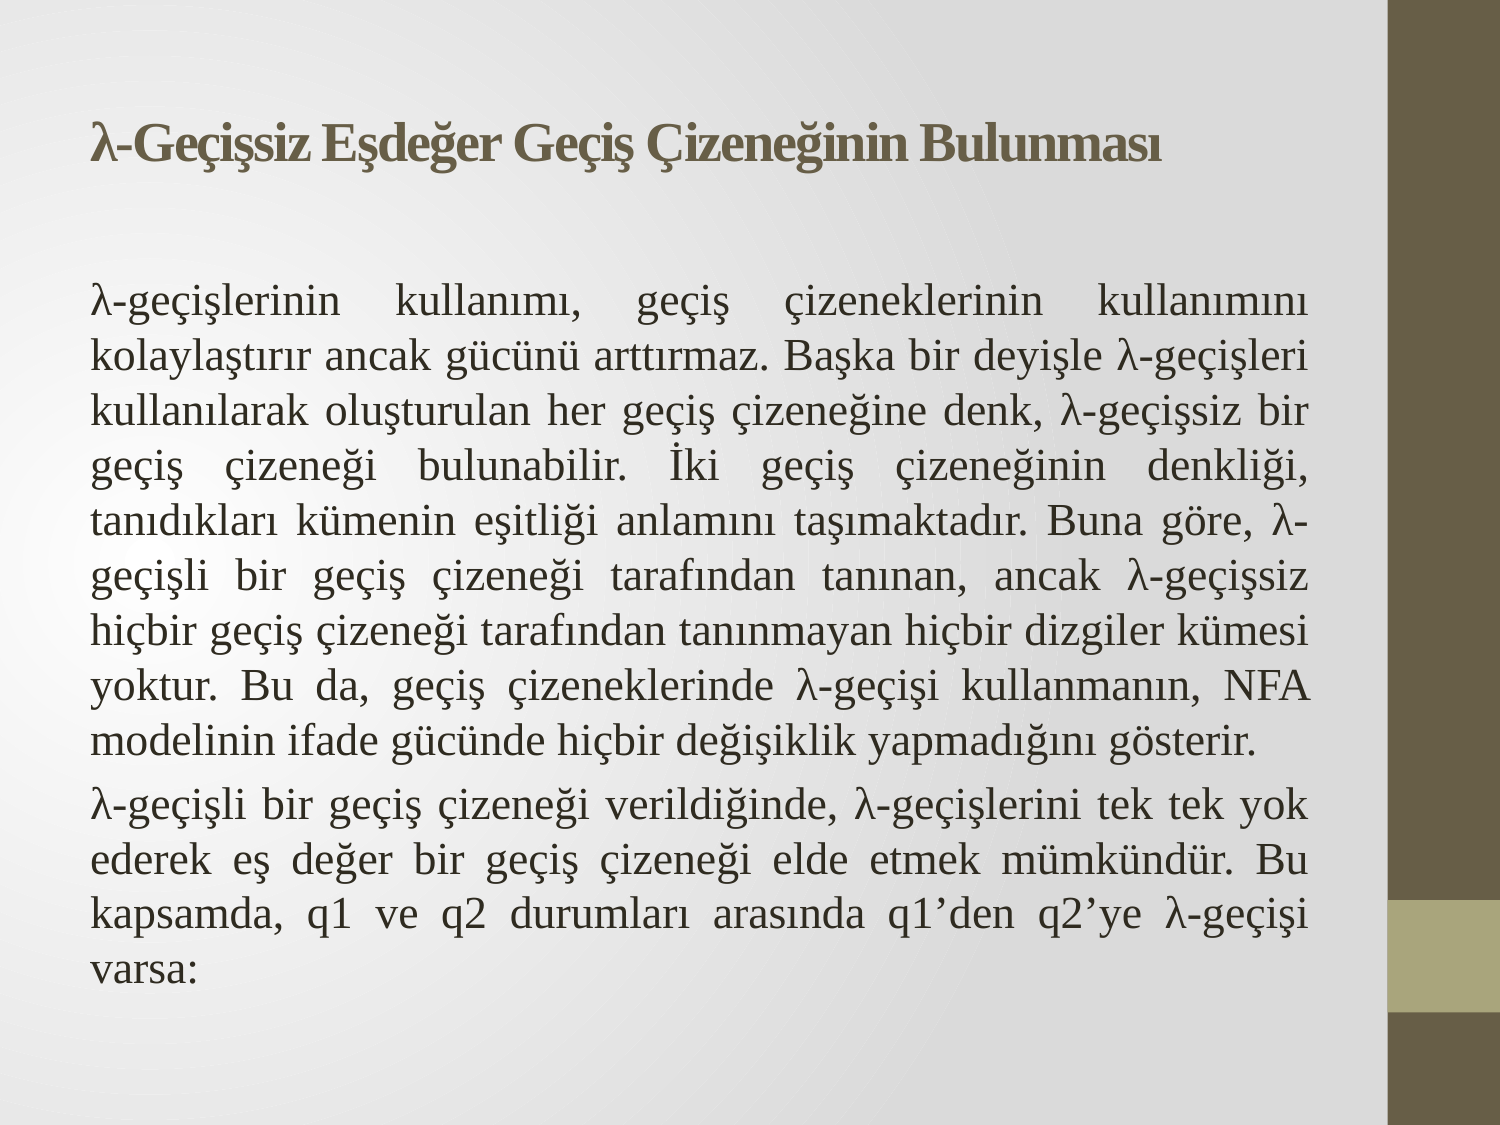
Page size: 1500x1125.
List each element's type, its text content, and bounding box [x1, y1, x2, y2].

list λ-geçişlerinin kullanımı, geçiş çizeneklerinin kullanımını kolaylaştırır ancak gücünü arttırmaz. Başka bir deyişle λ-geçişleri kullanılarak oluşturulan her geçiş çizeneğine denk, λ-geçişsiz bir geçiş çizeneği bulunabilir. İki geçiş çizeneğinin denkliği, tanıdıkları kümenin eşitliği anlamını taşımaktadır. Buna göre, λ-geçişli bir geçiş çizeneği tarafından tanınan, ancak λ-geçişsiz hiçbir geçiş çizeneği tarafından tanınmayan hiçbir dizgiler kümesi yoktur. Bu da, geçiş çizeneklerinde λ-geçişi kullanmanın, NFA modelinin ifade gücünde hiçbir değişiklik yapmadığını gösterir. λ-geçişli bir geçiş çizeneği verildiğinde, λ-geçişlerini tek tek yok ederek eş değer bir geçiş çizeneği elde etmek mümkündür. Bu kapsamda, q1 ve q2 durumları arasında q1’den q2’ye λ-geçişi varsa: [75, 262, 1325, 1050]
title λ-Geçişsiz Eşdeğer Geçiş Çizeneğinin Bulunması [75, 45, 1325, 233]
